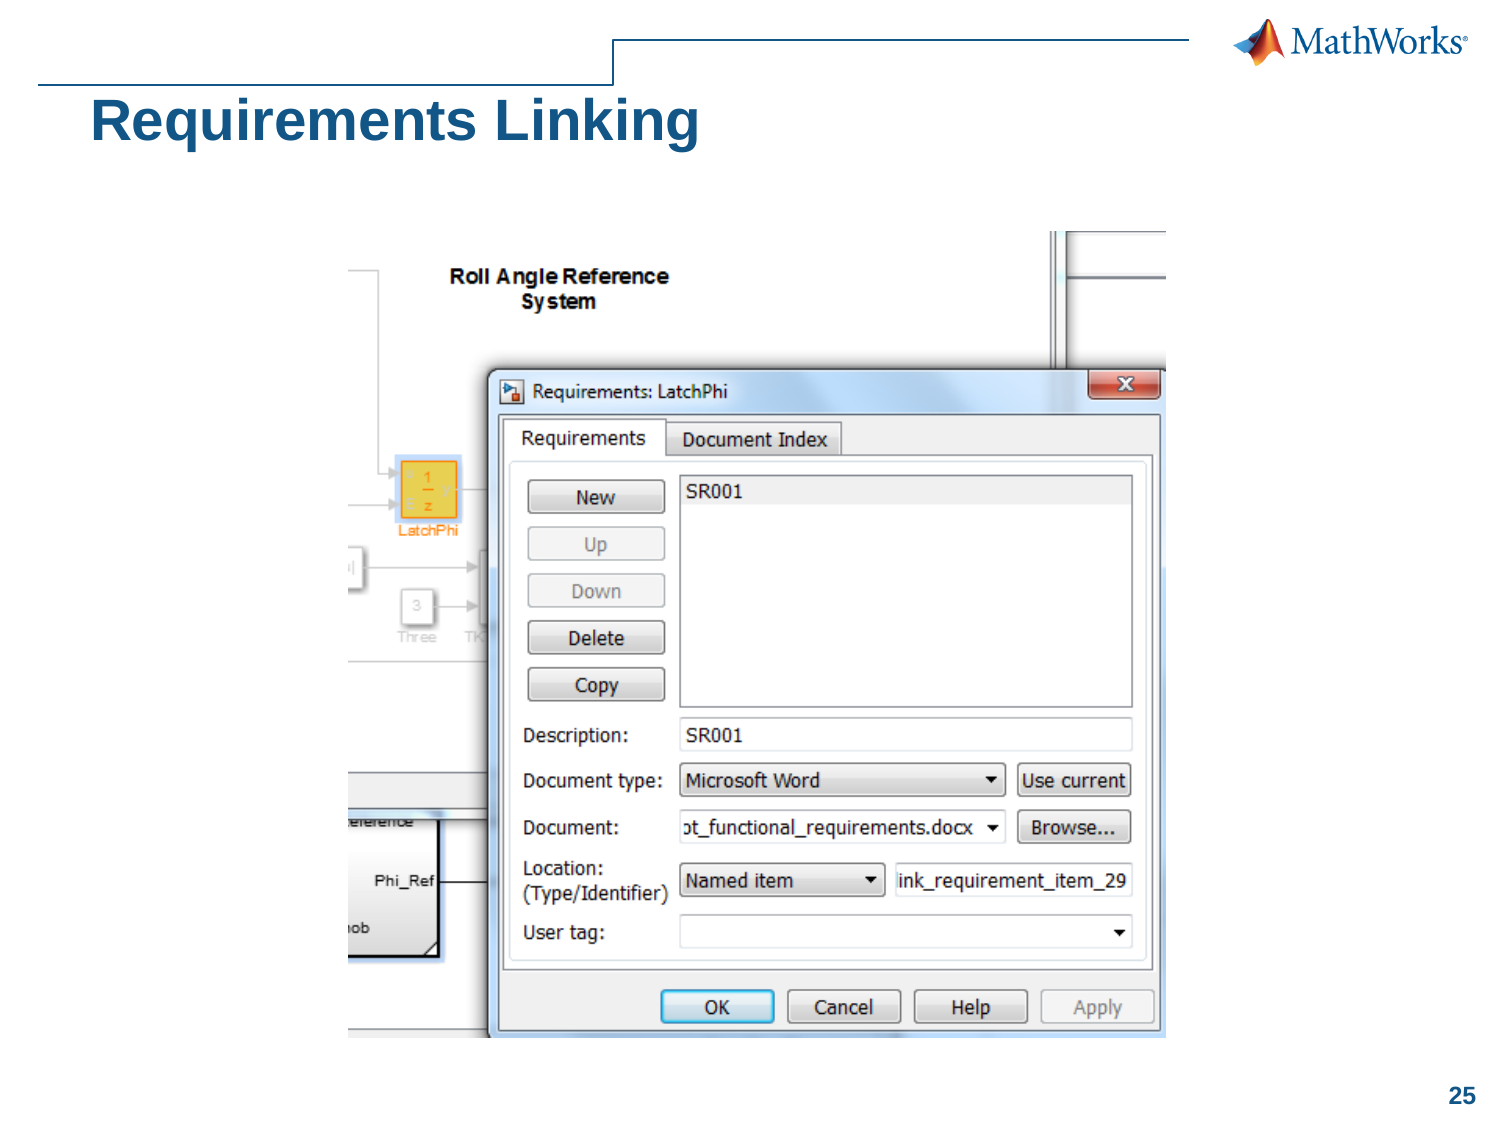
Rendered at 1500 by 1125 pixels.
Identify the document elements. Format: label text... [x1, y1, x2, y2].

title Requirements Linking [75, 75, 1400, 238]
picture [1226, 7, 1483, 78]
picture [348, 231, 1166, 1039]
